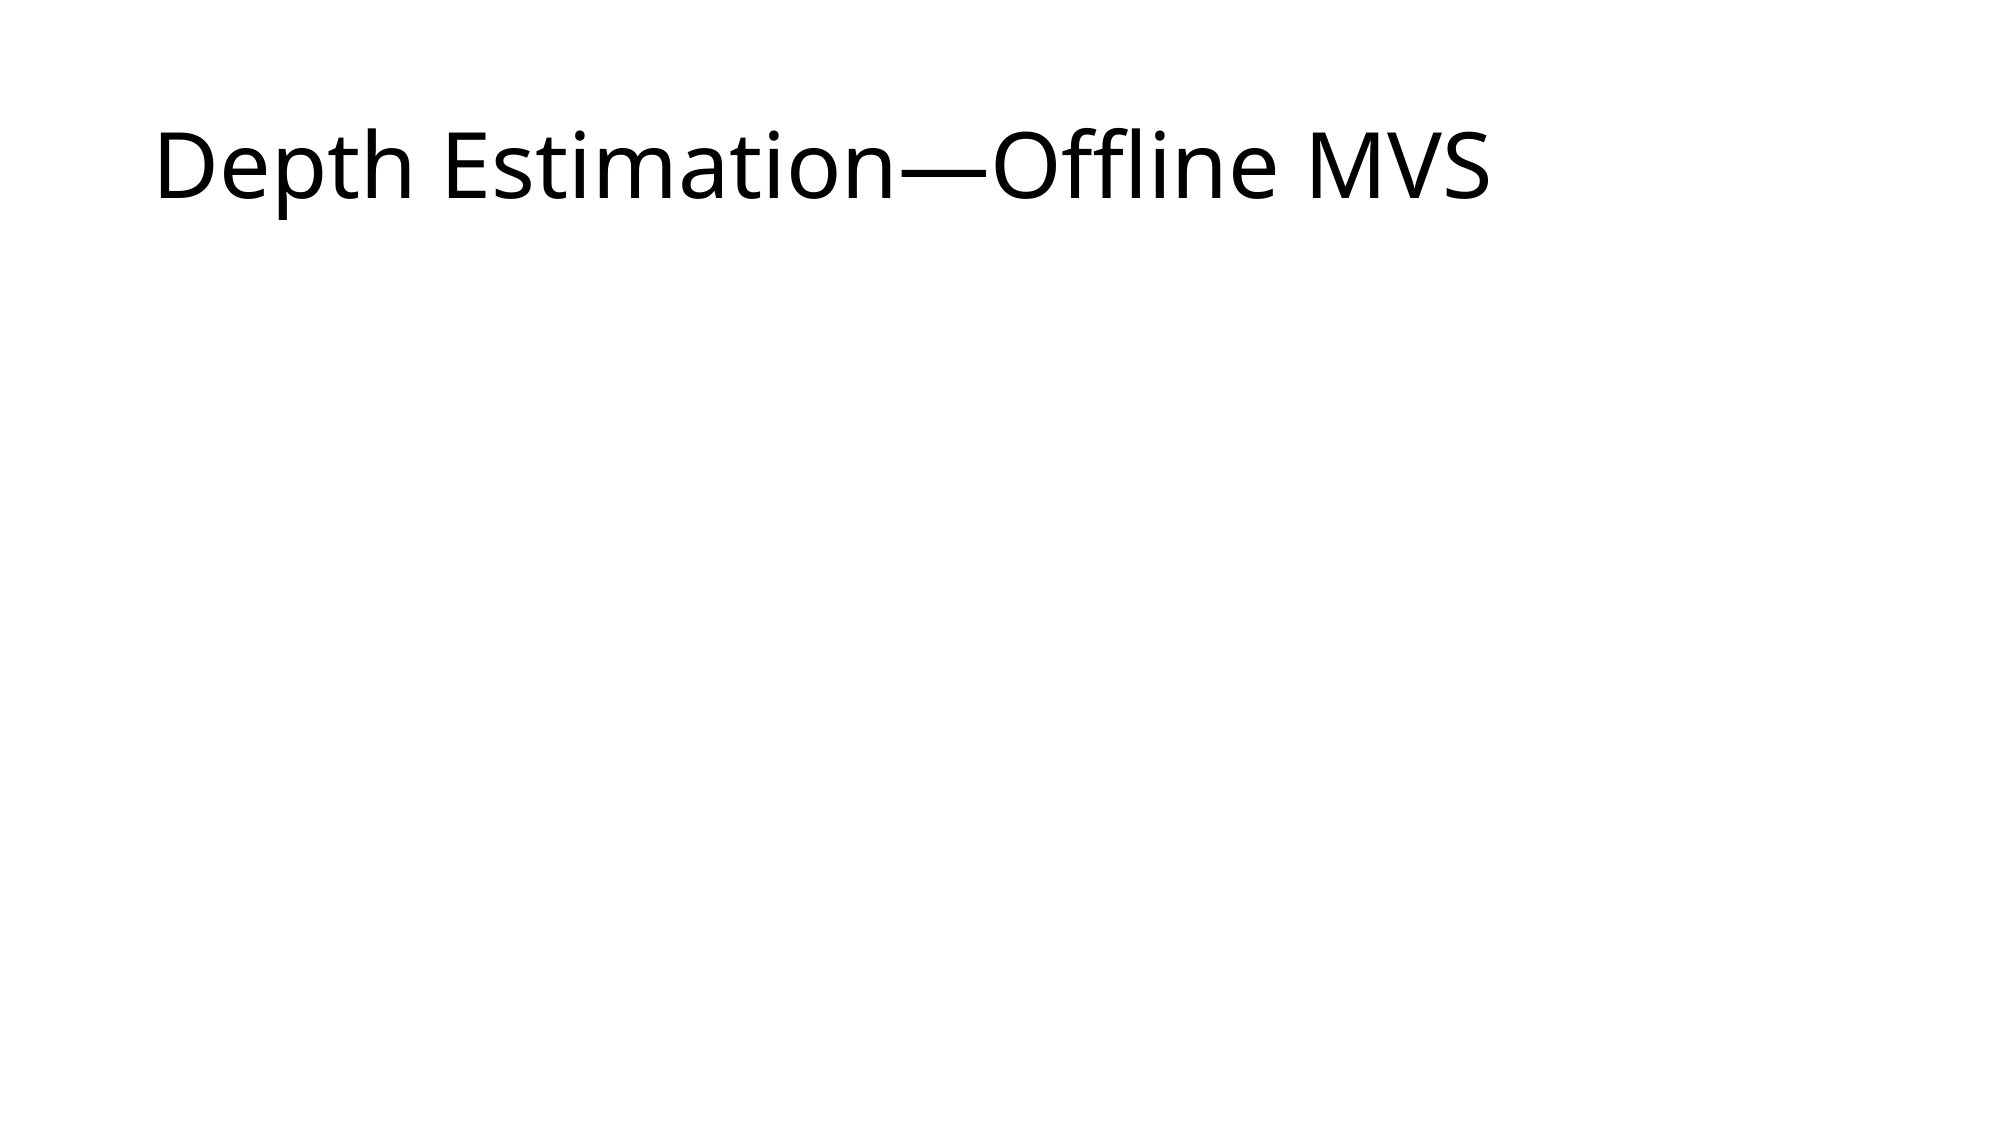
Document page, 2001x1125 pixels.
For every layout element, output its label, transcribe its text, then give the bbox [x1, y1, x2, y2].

title Depth Estimation—Offline MVS [137, 59, 1863, 278]
